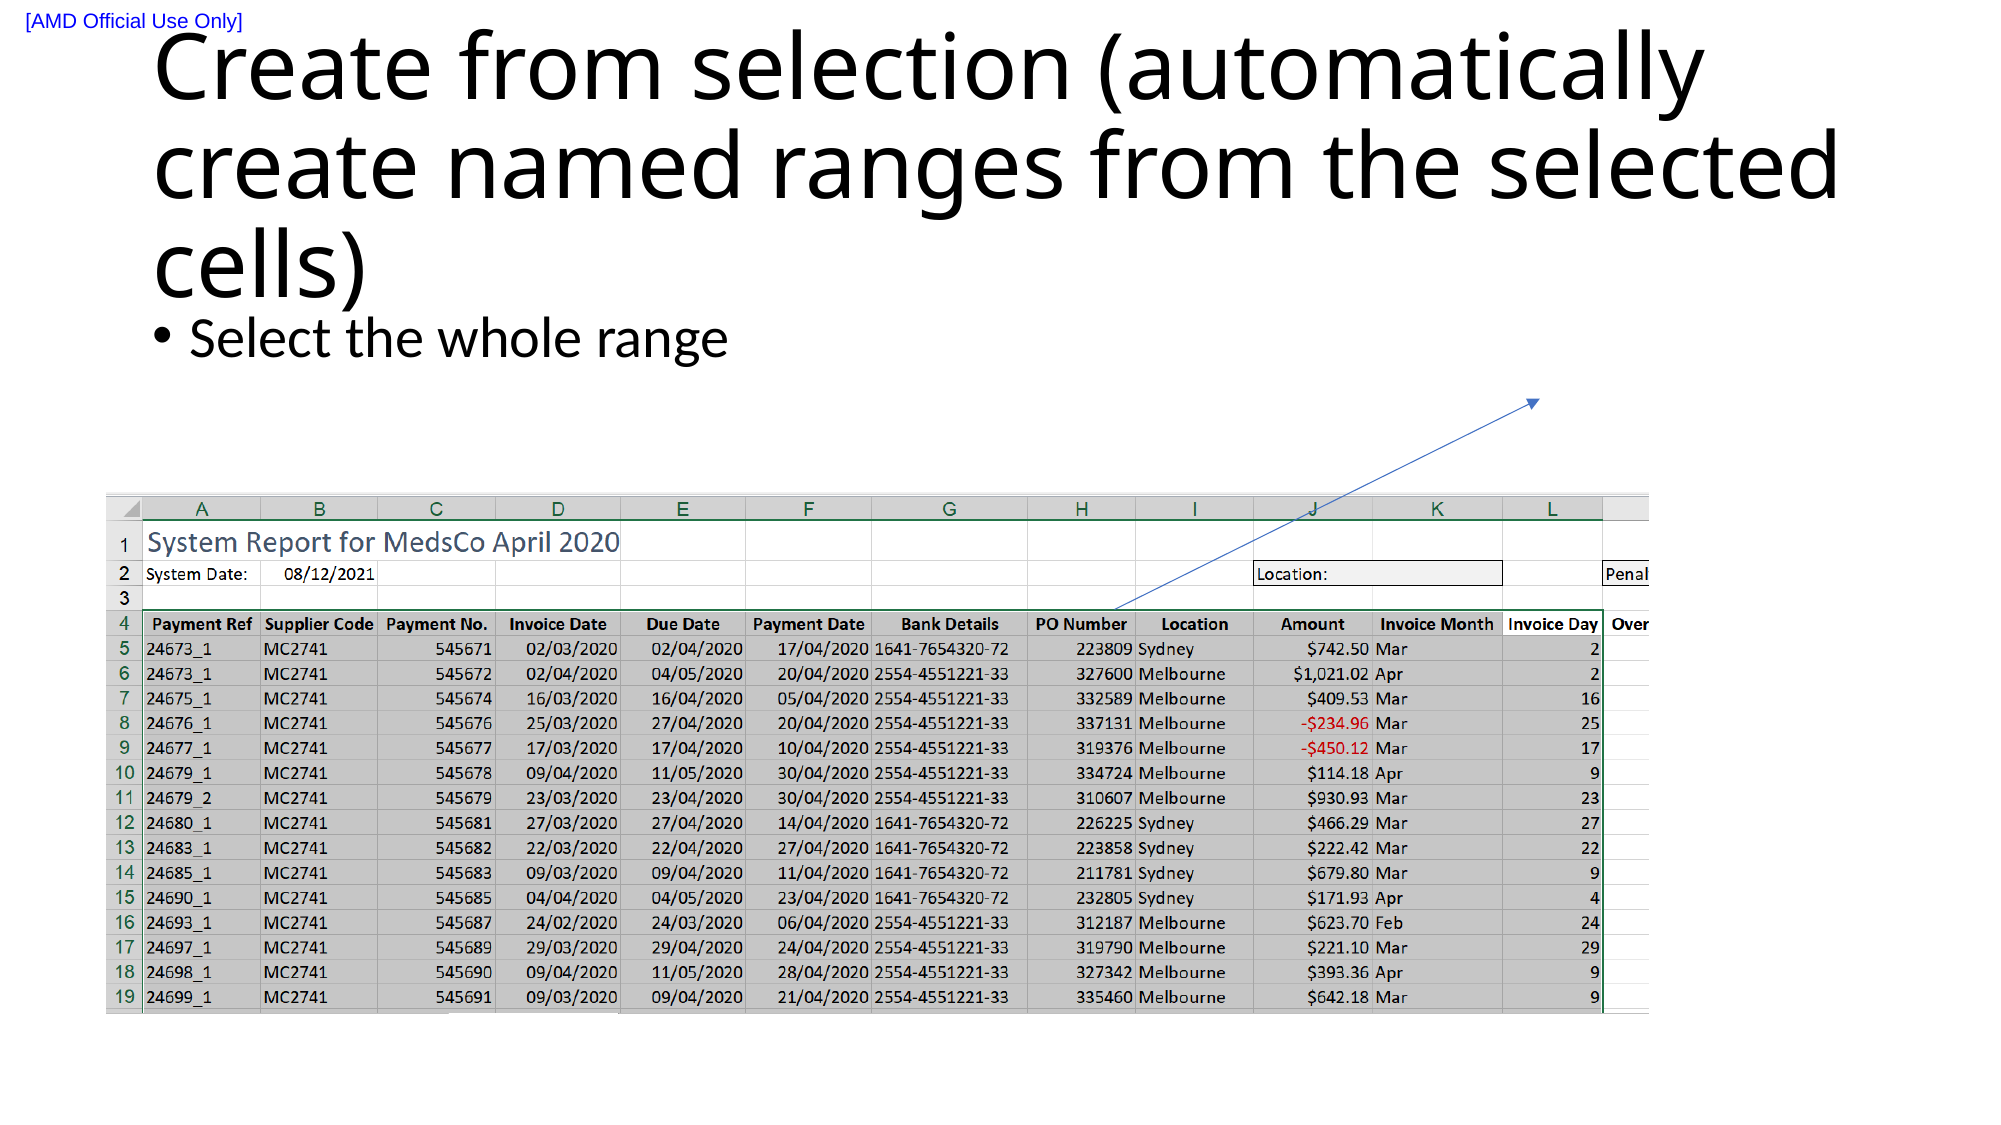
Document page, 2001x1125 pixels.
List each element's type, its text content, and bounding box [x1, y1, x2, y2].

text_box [1114, 398, 1540, 610]
picture [106, 492, 1649, 1014]
title Create from selection (automatically create named ranges from the selected cells) [137, 59, 1863, 278]
list Select the whole range [137, 299, 1863, 1014]
